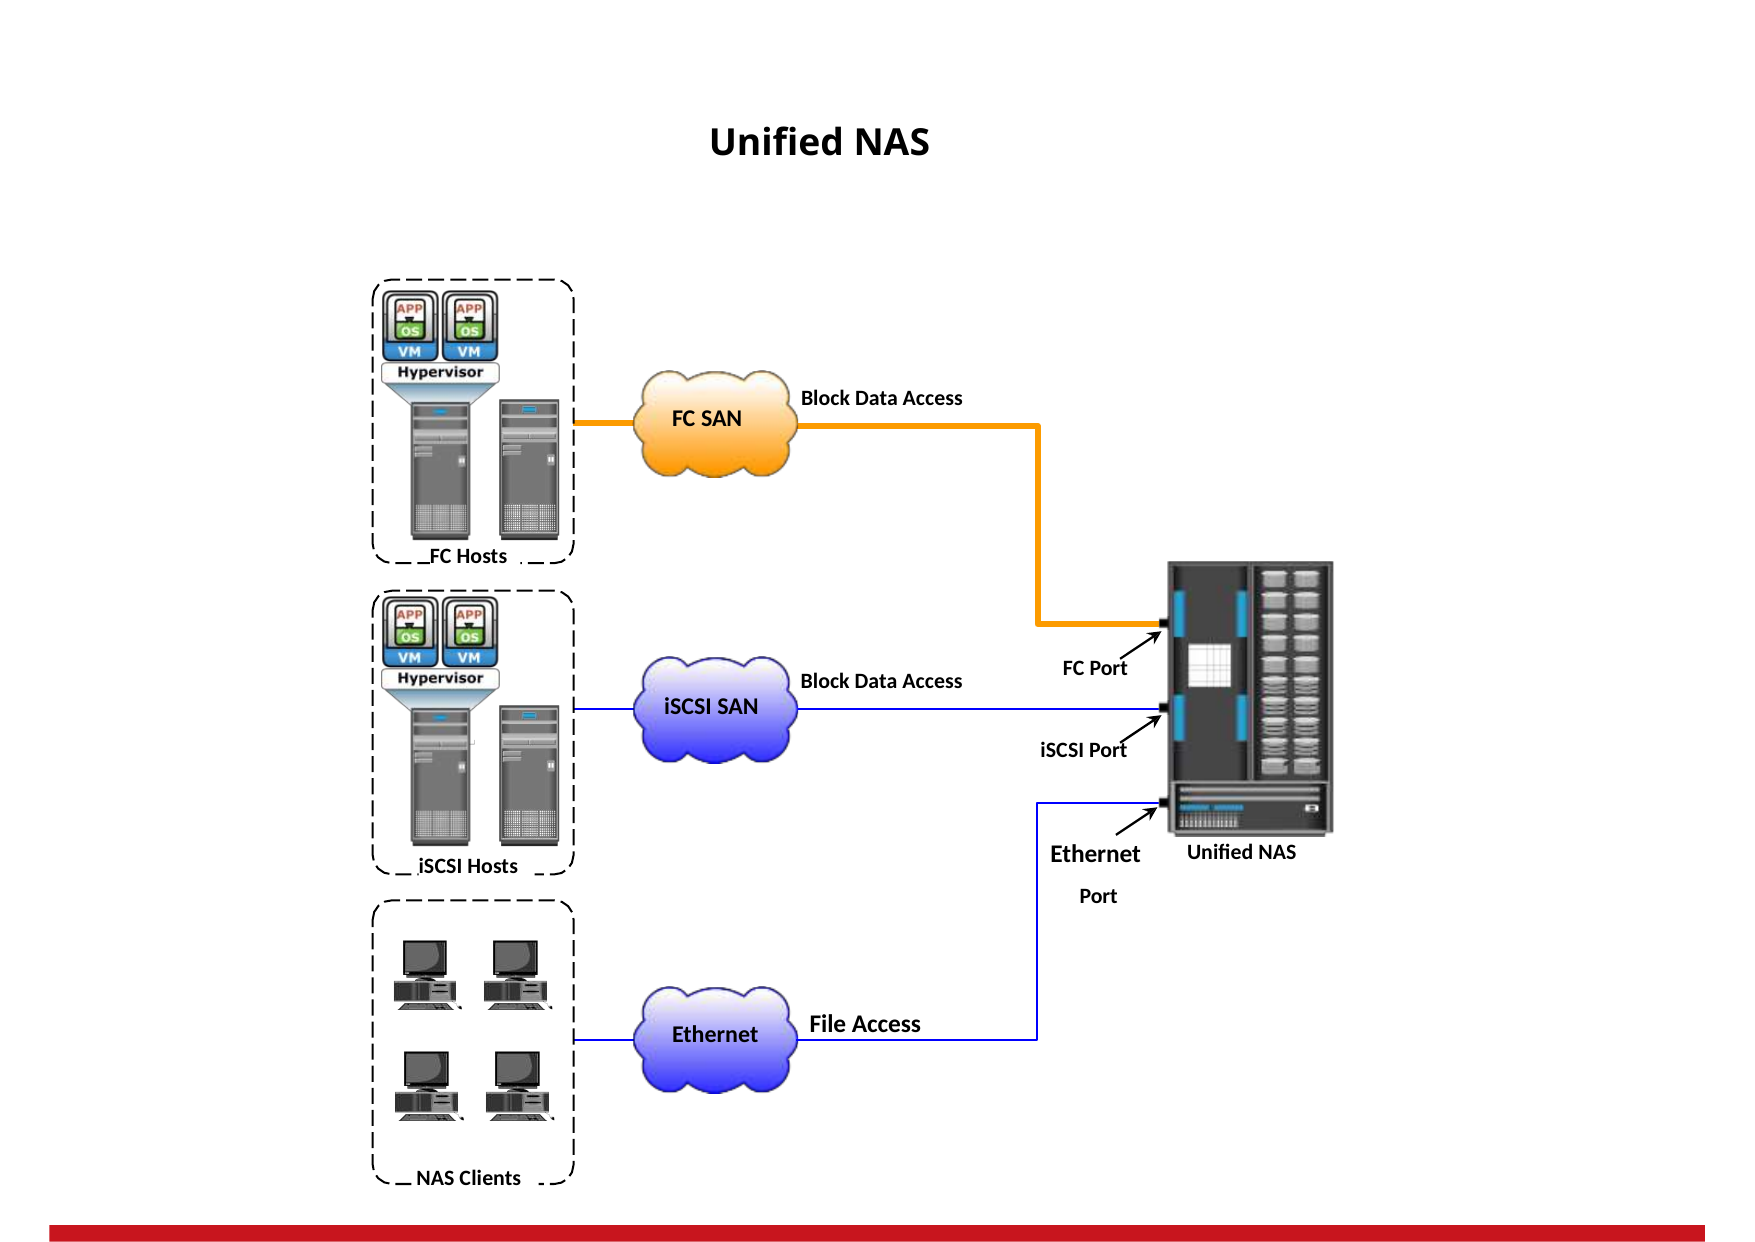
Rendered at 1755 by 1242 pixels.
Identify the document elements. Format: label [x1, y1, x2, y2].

text_box [49, 1225, 1705, 1242]
text_box [552, 61, 1084, 168]
text_box [1060, 631, 1162, 690]
text_box [1184, 844, 1320, 875]
text_box [372, 279, 1335, 1200]
